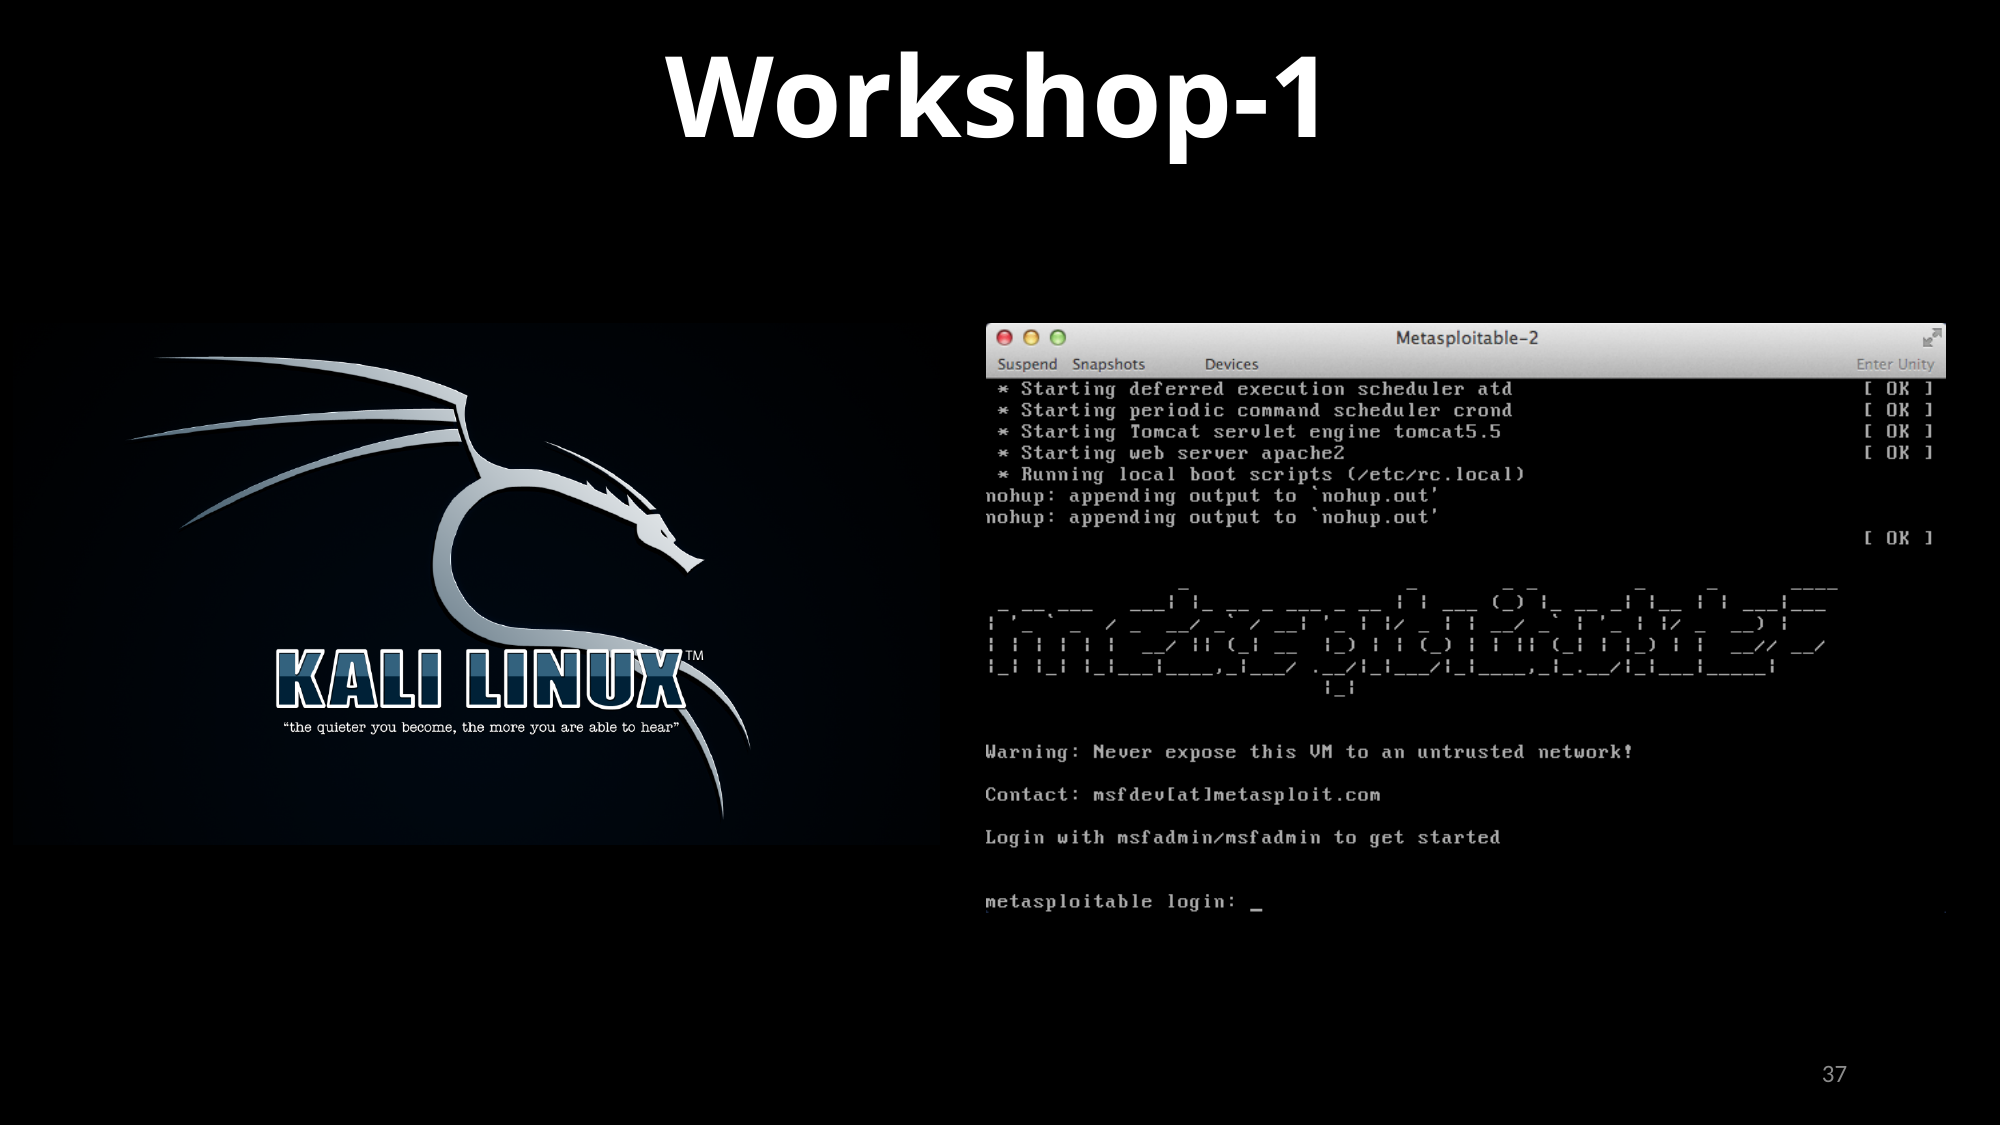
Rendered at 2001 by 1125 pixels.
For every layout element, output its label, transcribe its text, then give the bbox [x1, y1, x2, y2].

picture [13, 323, 940, 845]
picture [986, 323, 1946, 913]
slide_number 37 [1412, 1042, 1863, 1103]
text_box Workshop-1 [0, 17, 2000, 167]
